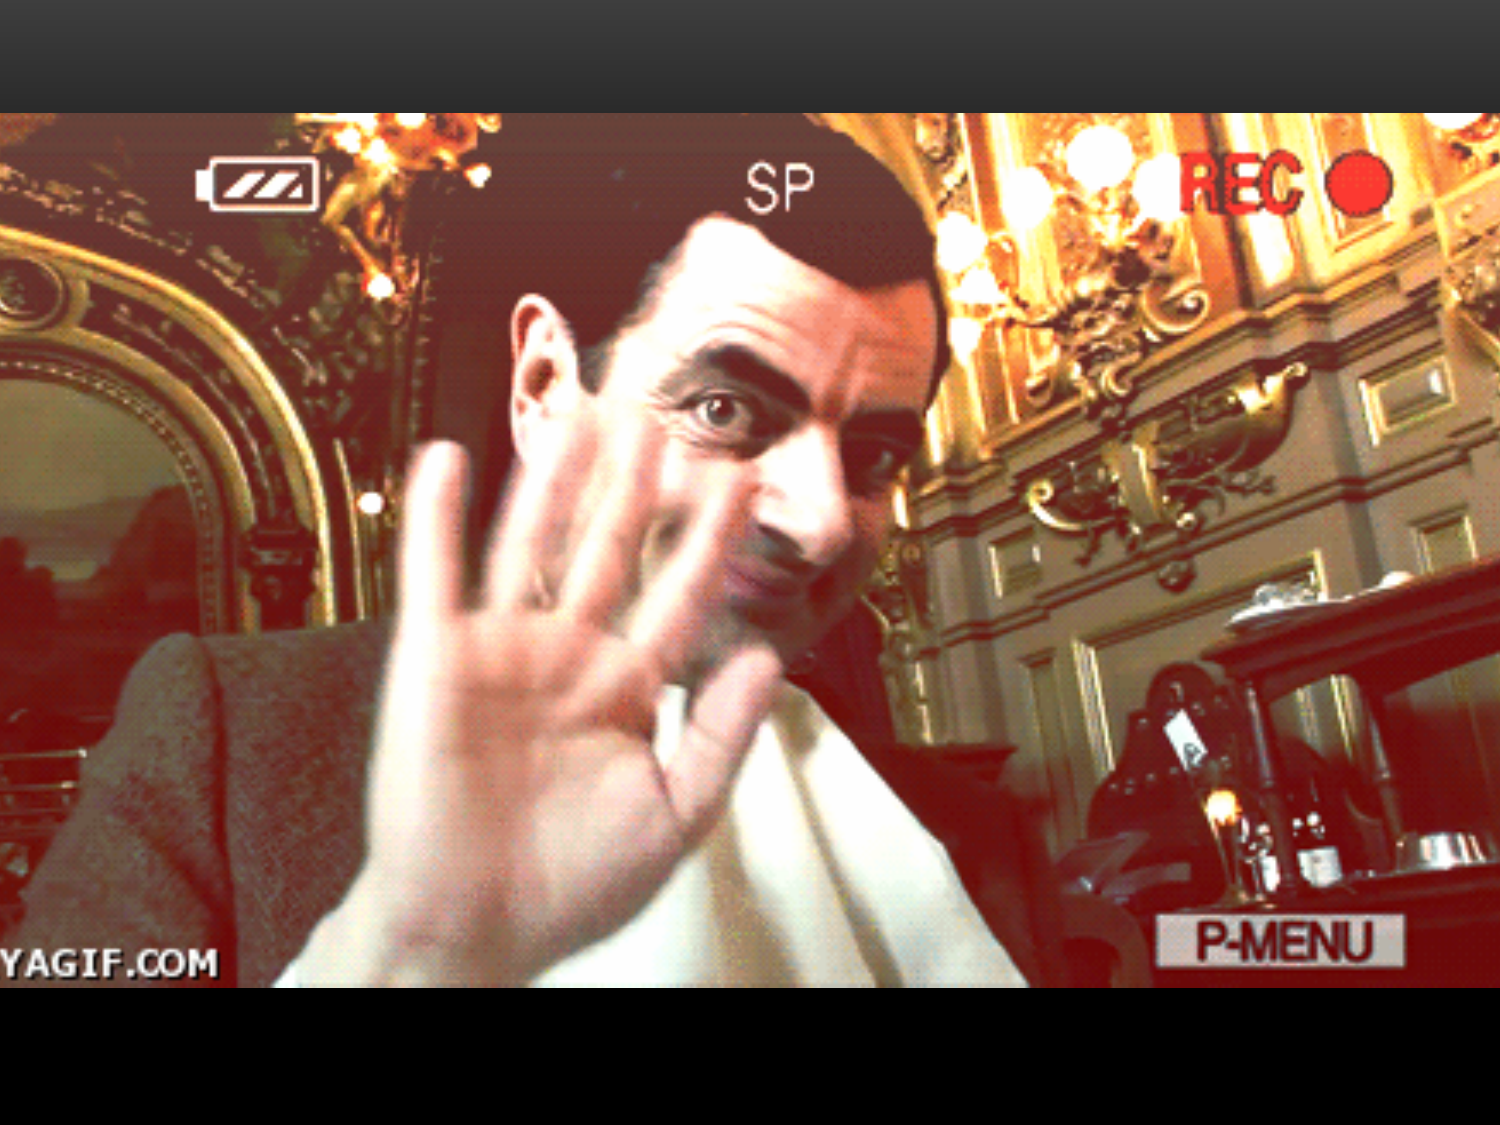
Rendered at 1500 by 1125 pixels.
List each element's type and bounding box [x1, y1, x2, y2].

picture [0, 0, 1500, 113]
list [0, 113, 1500, 988]
